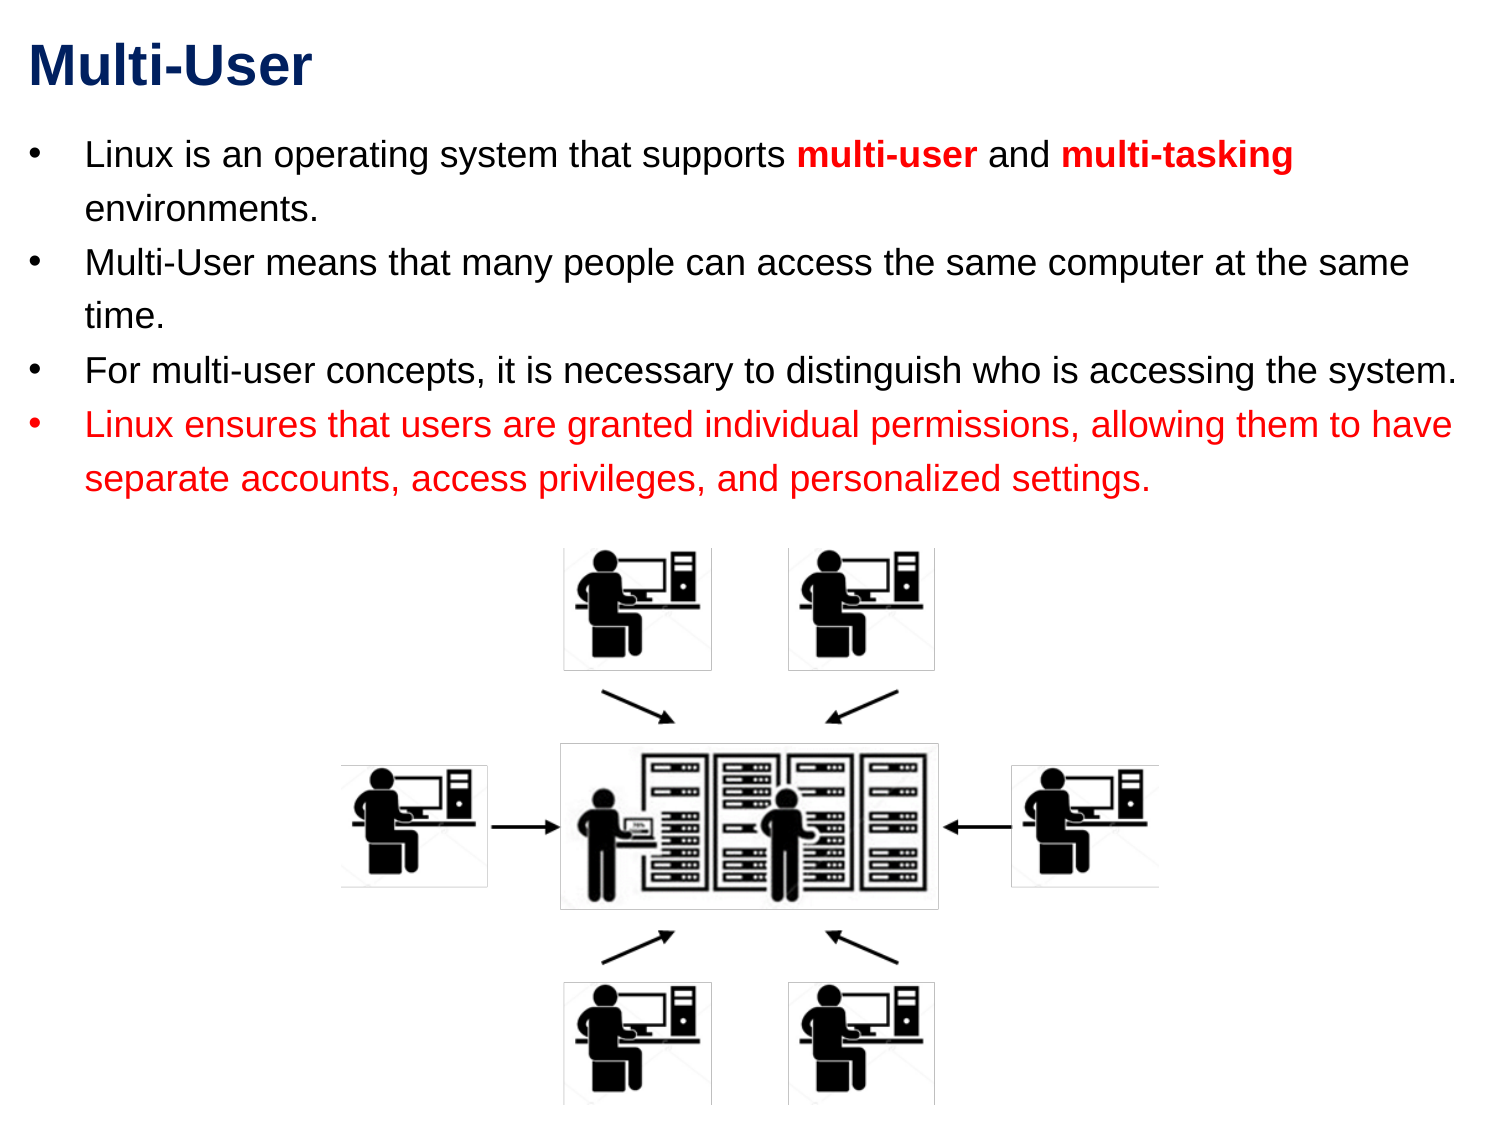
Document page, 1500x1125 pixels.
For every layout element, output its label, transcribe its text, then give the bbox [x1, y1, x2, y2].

text_box Multi-User [13, 20, 1203, 105]
text_box Linux is an operating system that supports multi-user and multi-tasking environments. Multi-User means that many people can access the same computer at the same time. For multi-user concepts, it is necessary to distinguish who is accessing the system. Linux ensures that users are granted individual permissions, allowing them to have separate accounts, access privileges, and personalized settings. [13, 113, 1477, 506]
picture [341, 548, 1159, 1105]
